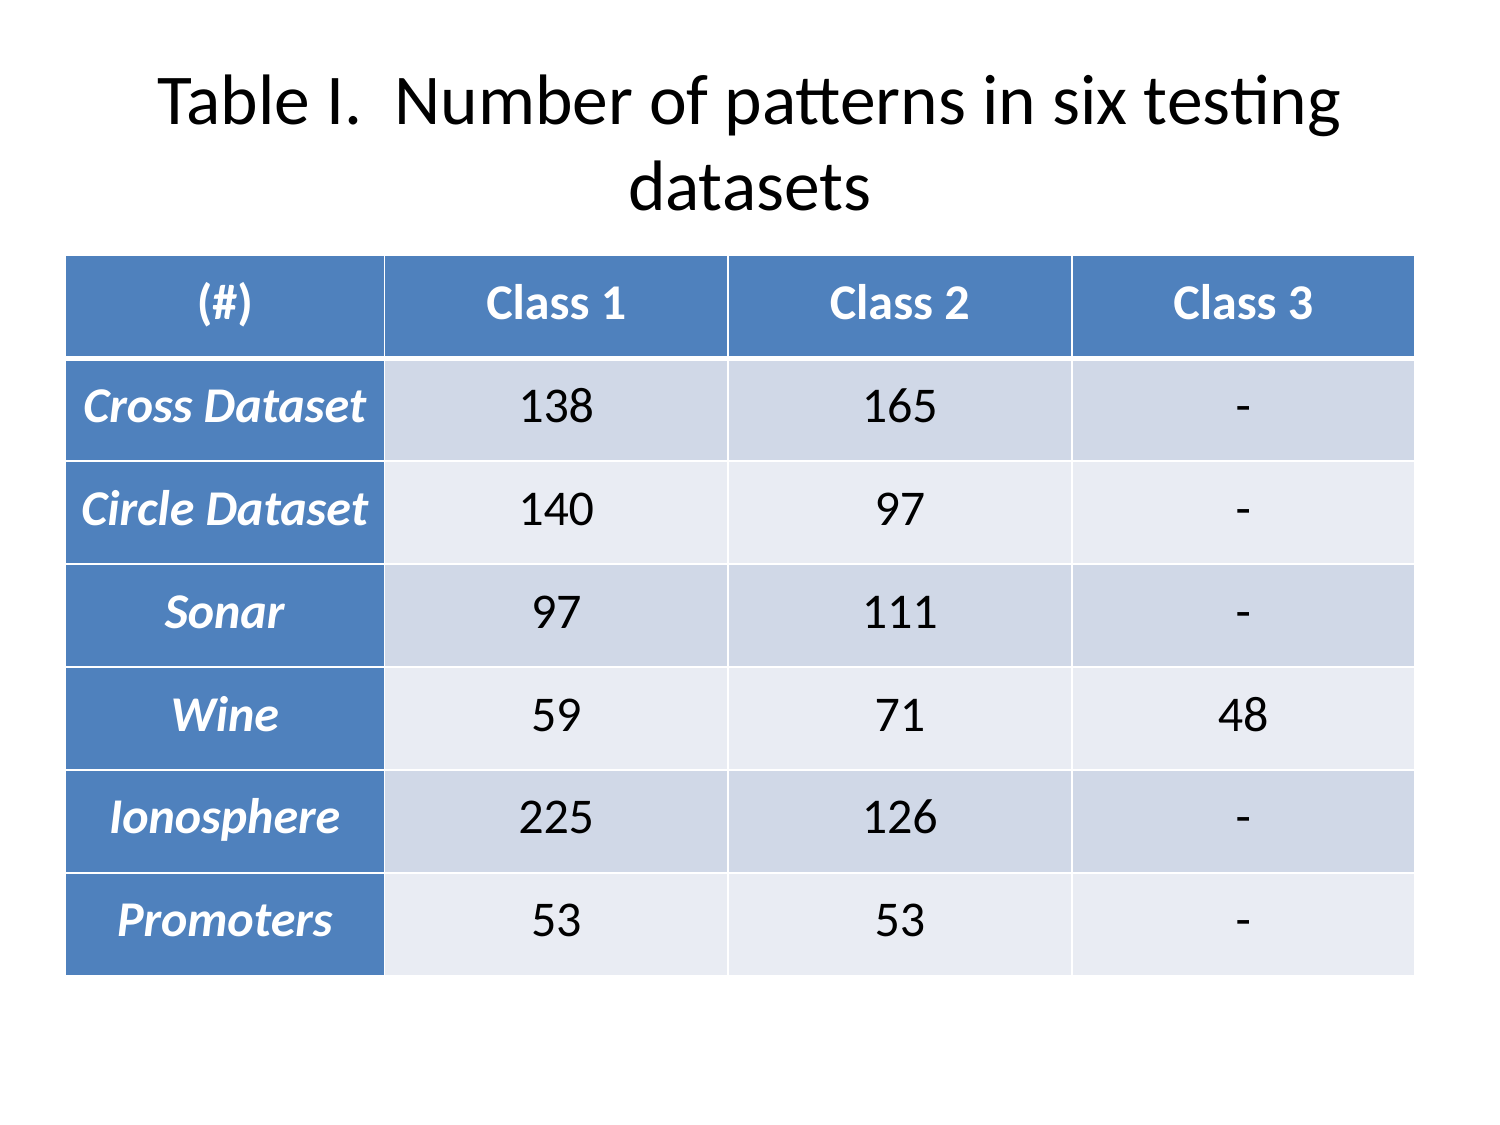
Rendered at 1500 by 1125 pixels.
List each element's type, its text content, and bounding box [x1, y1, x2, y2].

table_cell - [1073, 771, 1414, 872]
table_cell Cross Dataset [66, 361, 384, 460]
table_cell - [1073, 565, 1414, 666]
table_cell 71 [729, 668, 1071, 769]
table_cell 225 [385, 771, 727, 872]
table_cell Wine [66, 668, 384, 769]
table_cell 97 [385, 565, 727, 666]
table_cell 140 [385, 462, 727, 563]
table_cell - [1073, 462, 1414, 563]
table_cell 53 [729, 874, 1071, 975]
table_cell 59 [385, 668, 727, 769]
table_cell 138 [385, 361, 727, 460]
table_cell Promoters [66, 874, 384, 975]
table_header Class 2 [729, 256, 1071, 356]
table_cell - [1073, 361, 1414, 460]
table_cell 97 [729, 462, 1071, 563]
table_cell - [1073, 874, 1414, 975]
table_cell 165 [729, 361, 1071, 460]
table_cell 53 [385, 874, 727, 975]
table_header Class 1 [385, 256, 727, 356]
table_cell 126 [729, 771, 1071, 872]
table_cell Sonar [66, 565, 384, 666]
table_header (#) [66, 256, 384, 356]
table_cell Circle Dataset [66, 462, 384, 563]
table_header Class 3 [1073, 256, 1414, 356]
table_cell Ionosphere [66, 771, 384, 872]
table_cell 111 [729, 565, 1071, 666]
title Table I. Number of patterns in six testing datasets [75, 45, 1425, 233]
table_cell 48 [1073, 668, 1414, 769]
